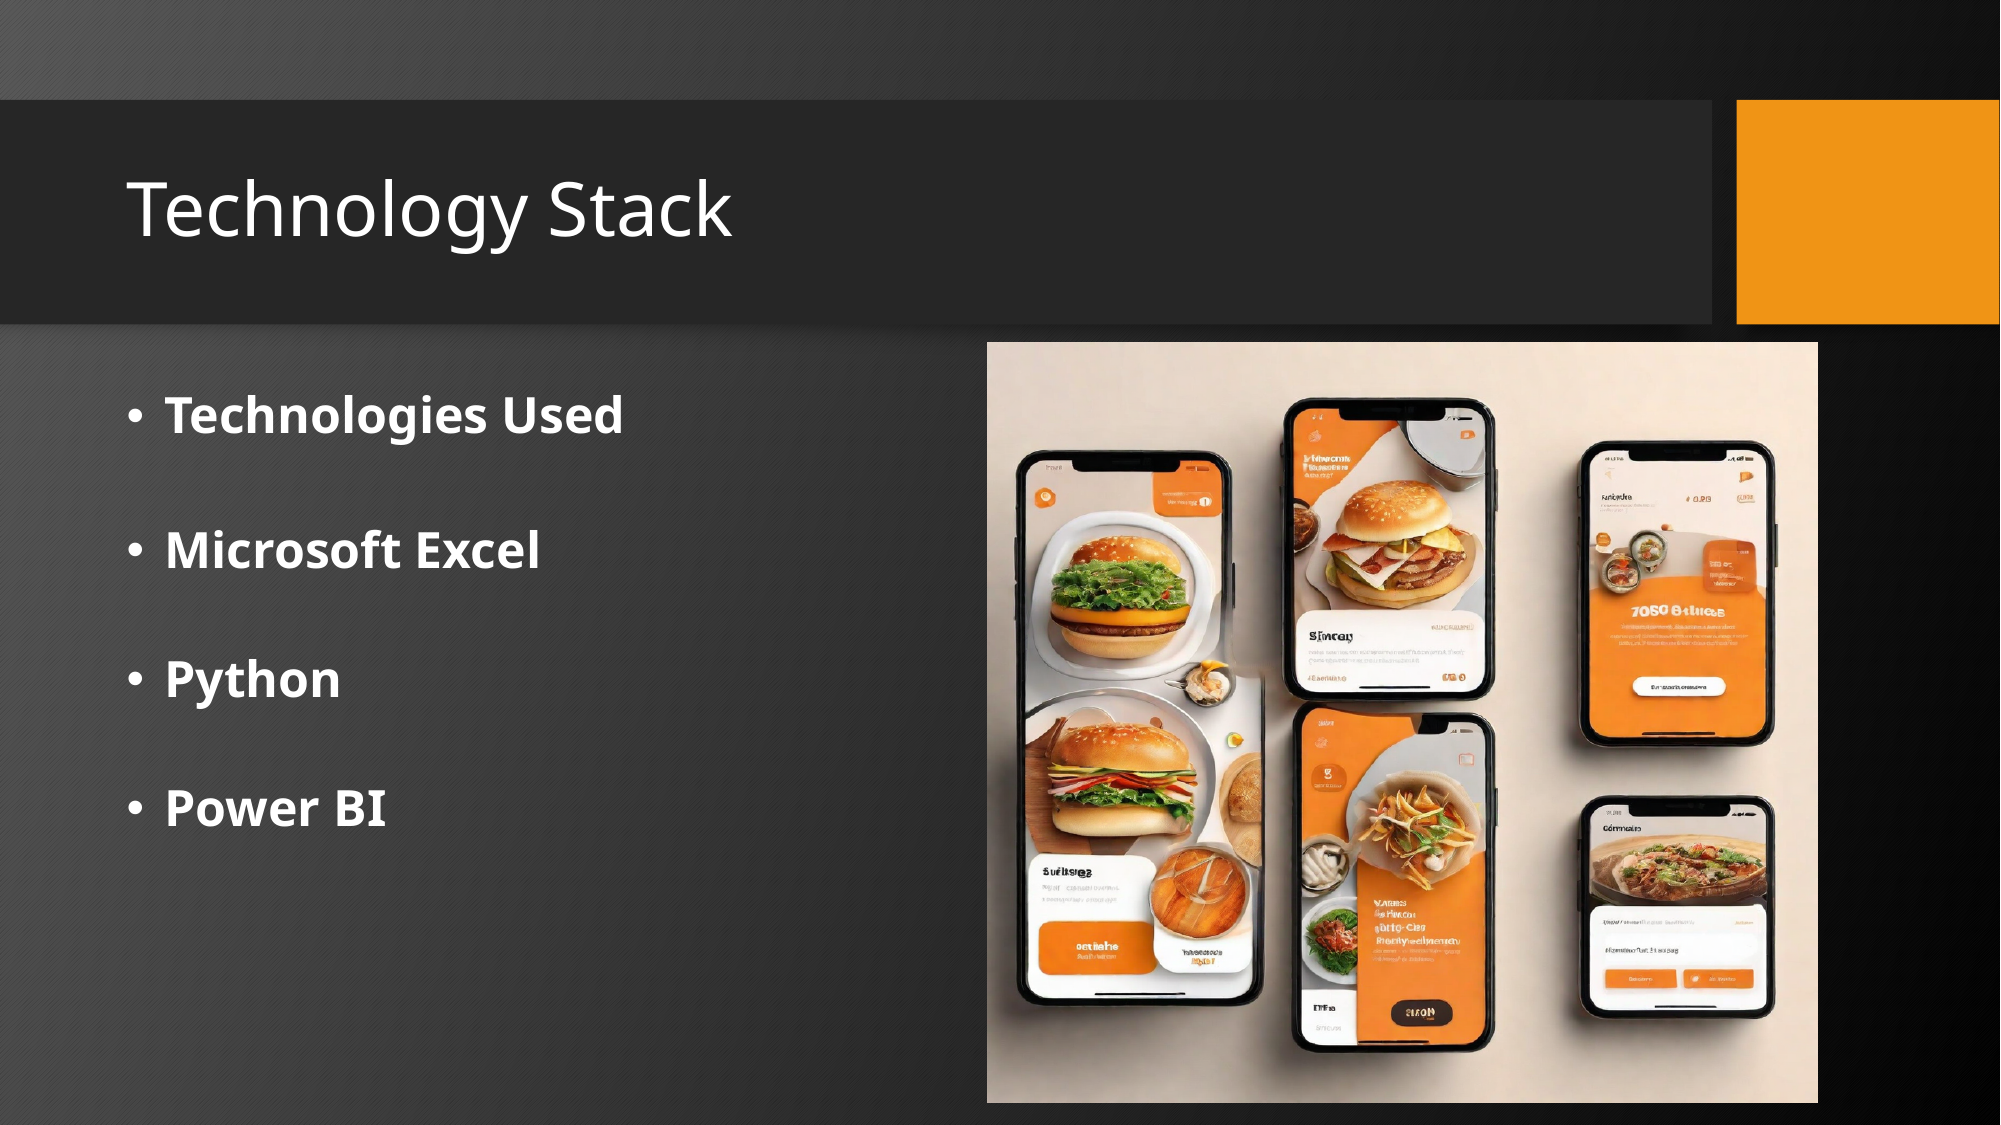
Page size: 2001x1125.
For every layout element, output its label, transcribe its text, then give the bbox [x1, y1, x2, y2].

picture [0, 325, 2000, 1103]
title Technology Stack [111, 123, 1689, 301]
list Technologies Used Microsoft Excel Python Power BI [111, 383, 803, 974]
